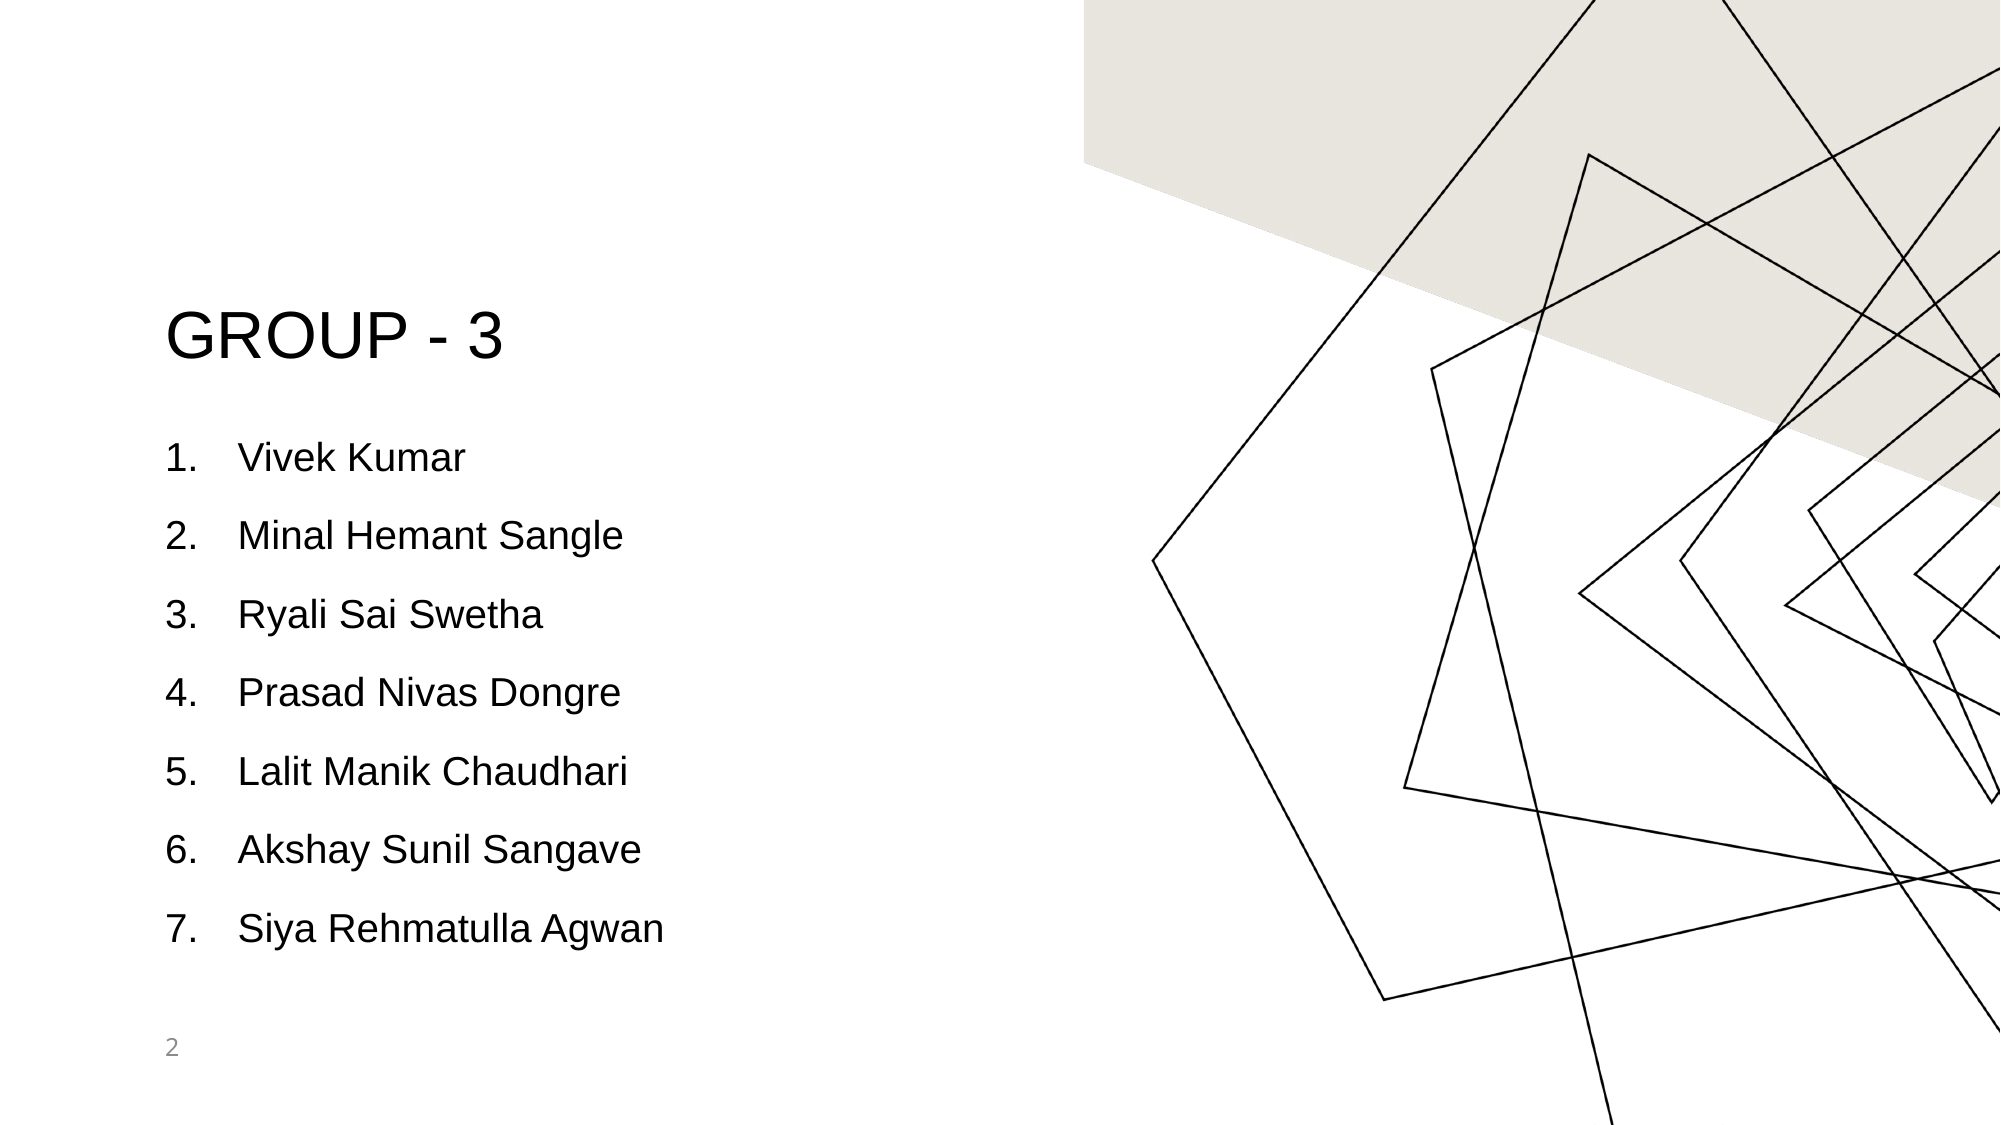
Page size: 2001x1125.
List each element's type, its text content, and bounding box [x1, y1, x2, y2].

list Vivek Kumar Minal Hemant Sangle Ryali Sai Swetha Prasad Nivas Dongre Lalit Manik Chaudhari Akshay Sunil Sangave Siya Rehmatulla Agwan [150, 413, 1000, 963]
picture [1083, 0, 2001, 1125]
slide_number 2 [150, 1024, 254, 1074]
title Group - 3 [150, 51, 1000, 381]
